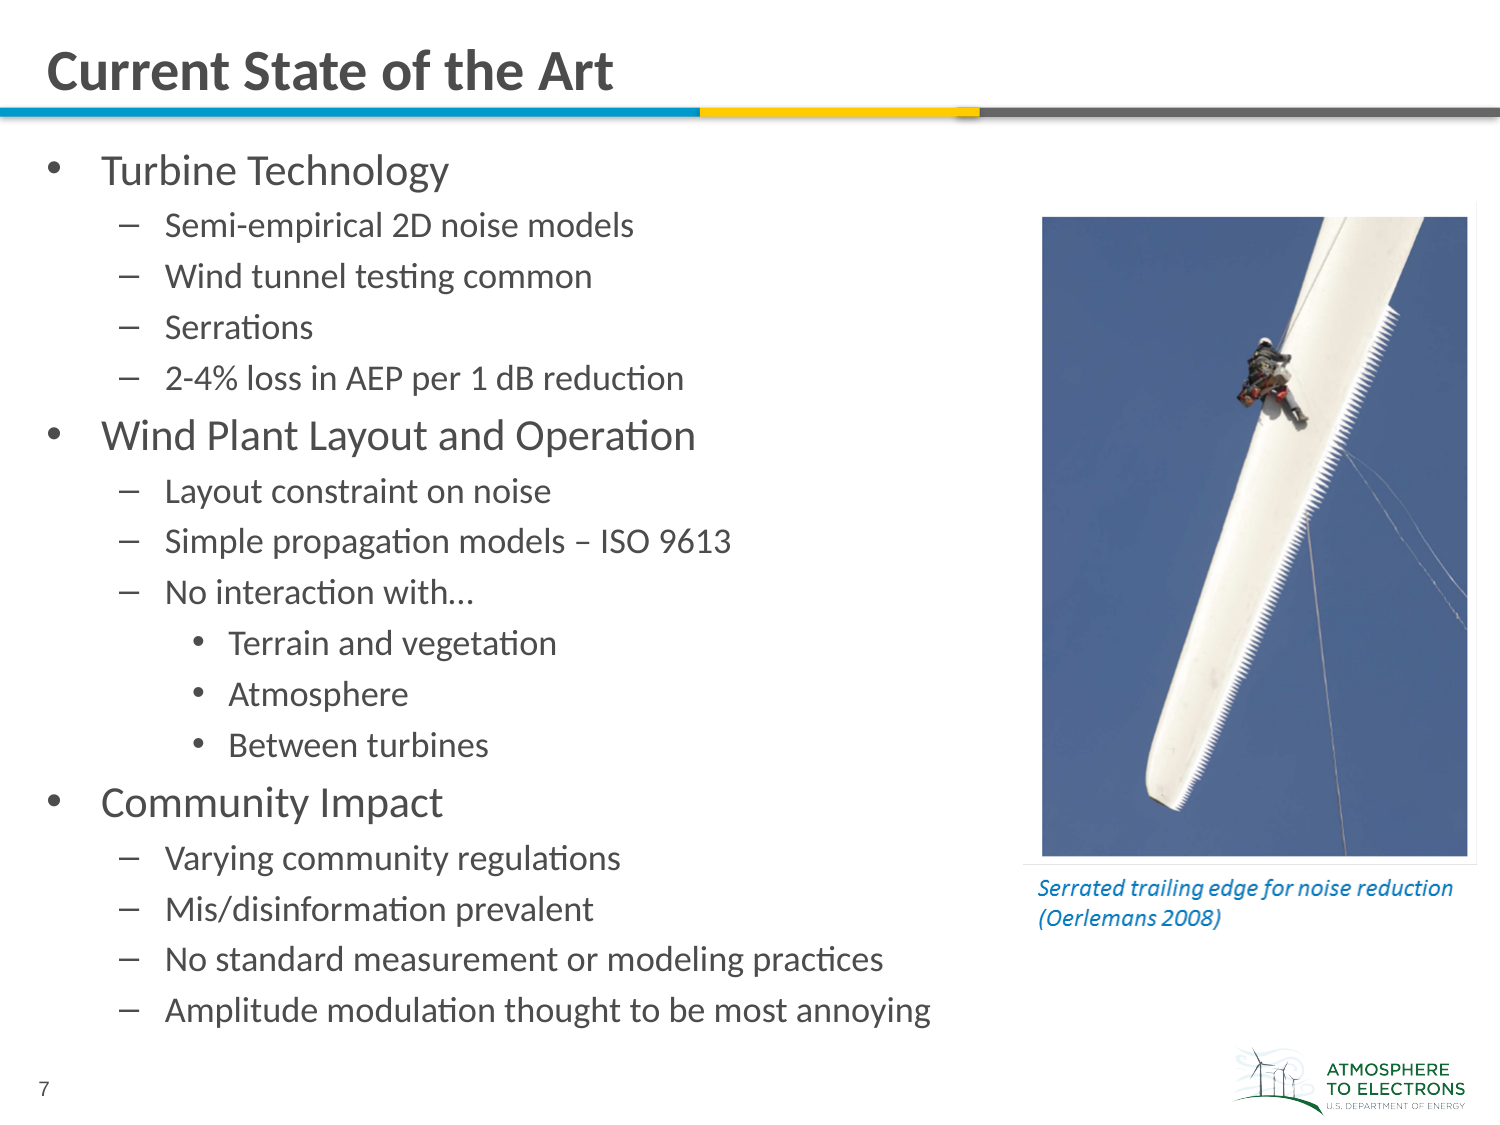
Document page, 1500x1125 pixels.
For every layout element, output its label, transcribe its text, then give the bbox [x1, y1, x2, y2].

title Current State of the Art [32, 0, 1464, 134]
picture [1022, 201, 1499, 948]
list Turbine Technology Semi-empirical 2D noise models Wind tunnel testing common Serrations 2-4% loss in AEP per 1 dB reduction Wind Plant Layout and Operation Layout constraint on noise Simple propagation models – ISO 9613 No interaction with… Terrain and vegetation Atmosphere Between turbines Community Impact Varying community regulations Mis/disinformation prevalent No standard measurement or modeling practices Amplitude modulation thought to be most annoying [31, 133, 1009, 1041]
picture [1231, 1046, 1465, 1116]
